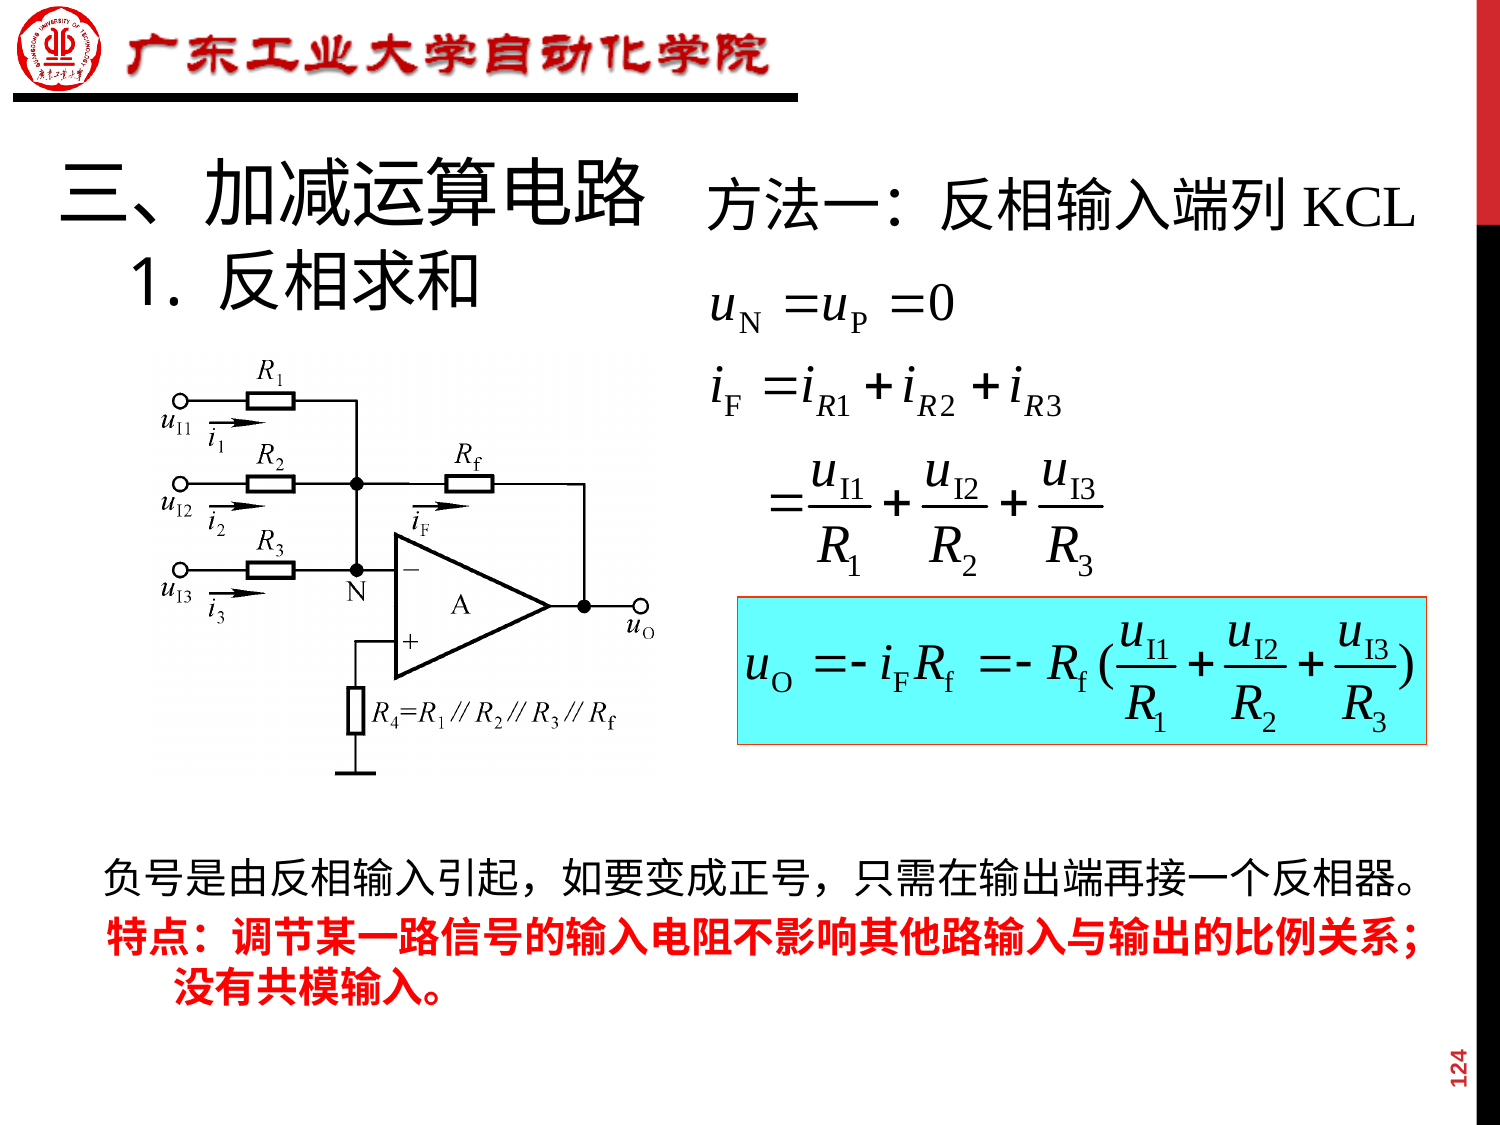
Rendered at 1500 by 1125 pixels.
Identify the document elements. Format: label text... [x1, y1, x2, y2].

text_box 特点：调节某一路信号的输入电阻不影响其他路输入与输出的比例关系； 没有共模输入。 [91, 903, 1498, 1019]
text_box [149, 353, 660, 783]
slide_number 124 [1427, 1019, 1488, 1104]
title 三、加减运算电路 [41, 125, 810, 244]
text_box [702, 266, 1116, 589]
picture [11, 0, 812, 101]
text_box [737, 597, 1427, 745]
text_box 方法一：反相输入端列KCL [690, 160, 1453, 246]
text_box 1. 反相求和 [112, 231, 987, 327]
text_box 负号是由反相输入引起，如要变成正号，只需在输出端再接一个反相器。 [87, 844, 1500, 910]
